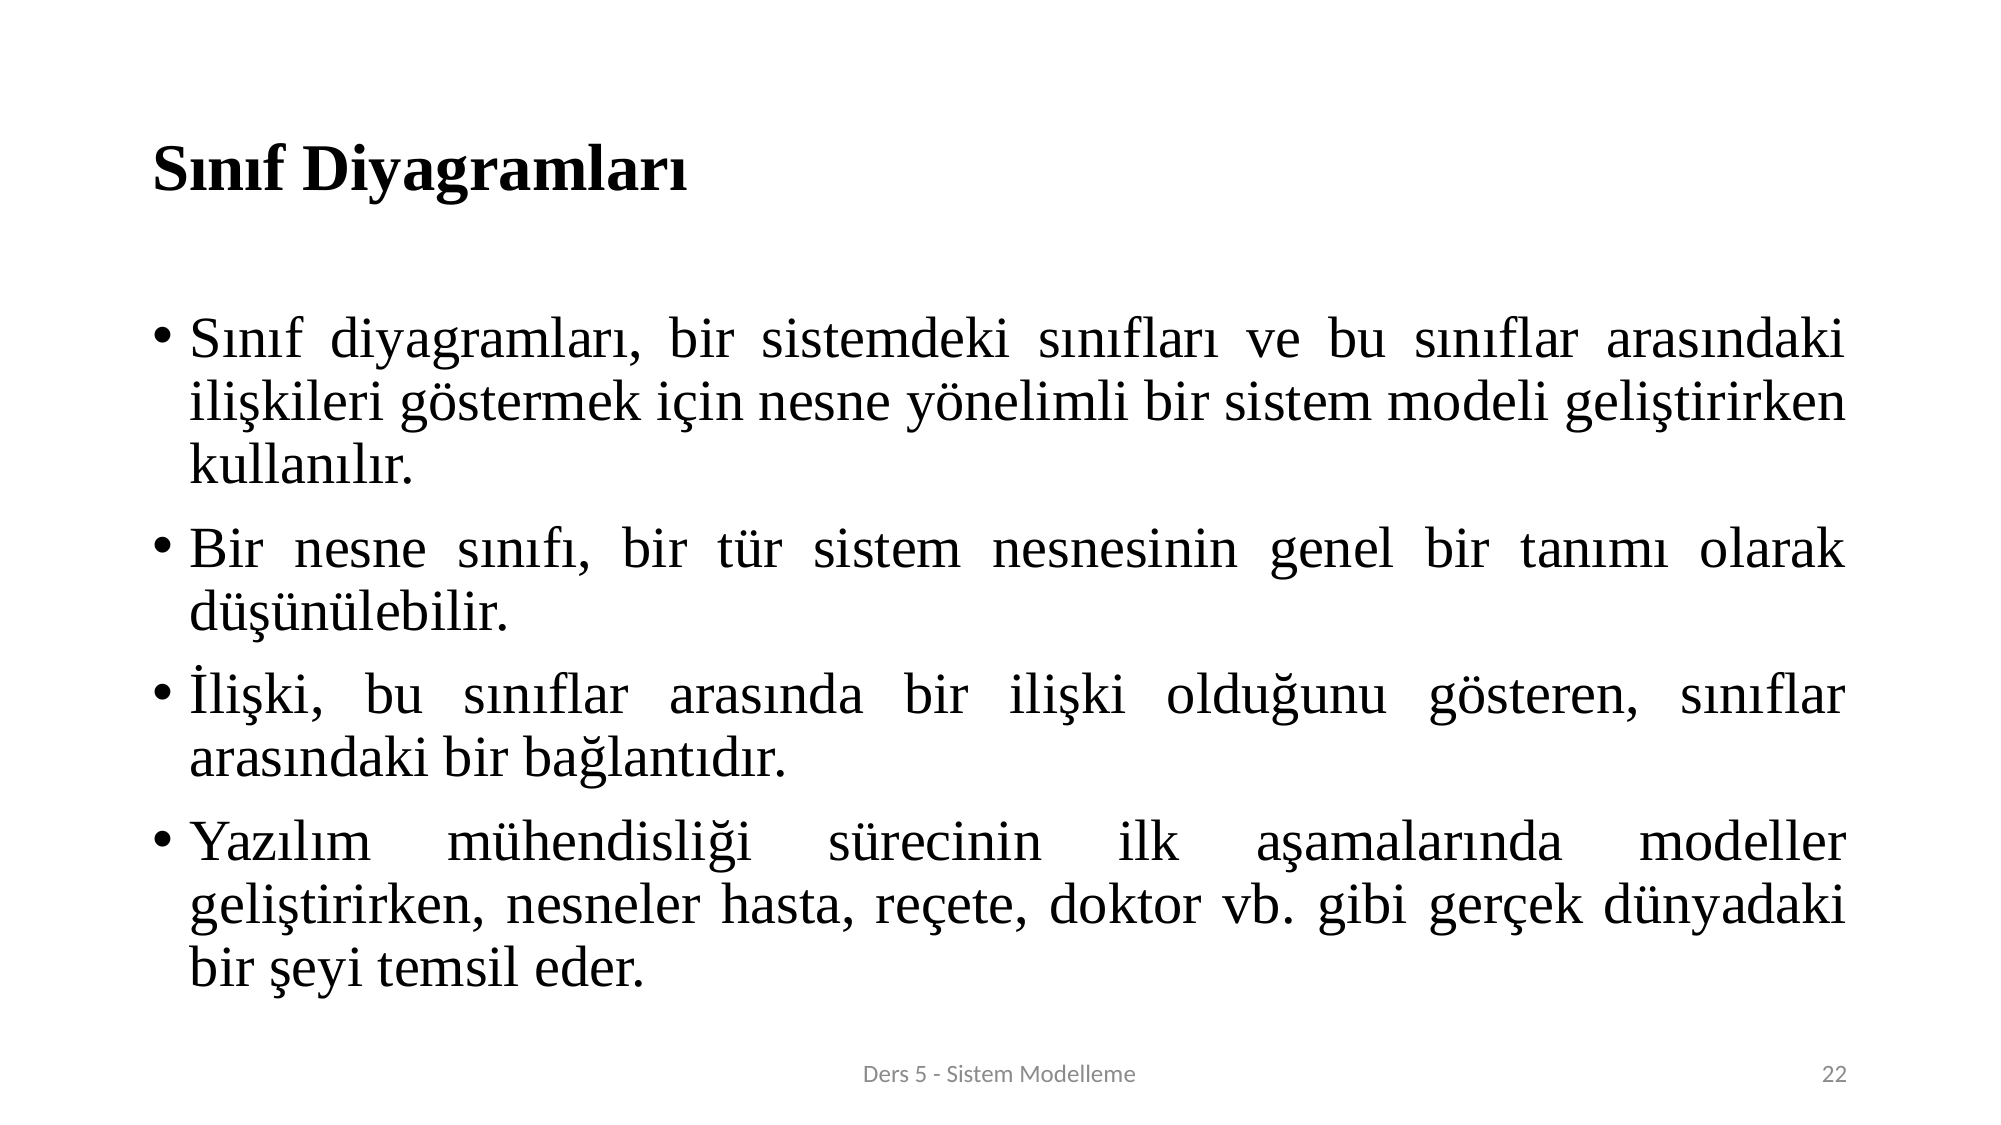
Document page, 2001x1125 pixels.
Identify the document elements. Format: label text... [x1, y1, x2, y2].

list Sınıf diyagramları, bir sistemdeki sınıfları ve bu sınıflar arasındaki ilişkileri göstermek için nesne yönelimli bir sistem modeli geliştirirken kullanılır. Bir nesne sınıfı, bir tür sistem nesnesinin genel bir tanımı olarak düşünülebilir. İlişki, bu sınıflar arasında bir ilişki olduğunu gösteren, sınıflar arasındaki bir bağlantıdır. Yazılım mühendisliği sürecinin ilk aşamalarında modeller geliştirirken, nesneler hasta, reçete, doktor vb. gibi gerçek dünyadaki bir şeyi temsil eder. [137, 299, 1863, 1014]
footer Ders 5 - Sistem Modelleme [662, 1042, 1338, 1103]
title Sınıf Diyagramları [137, 59, 1863, 278]
slide_number 22 [1412, 1042, 1863, 1103]
